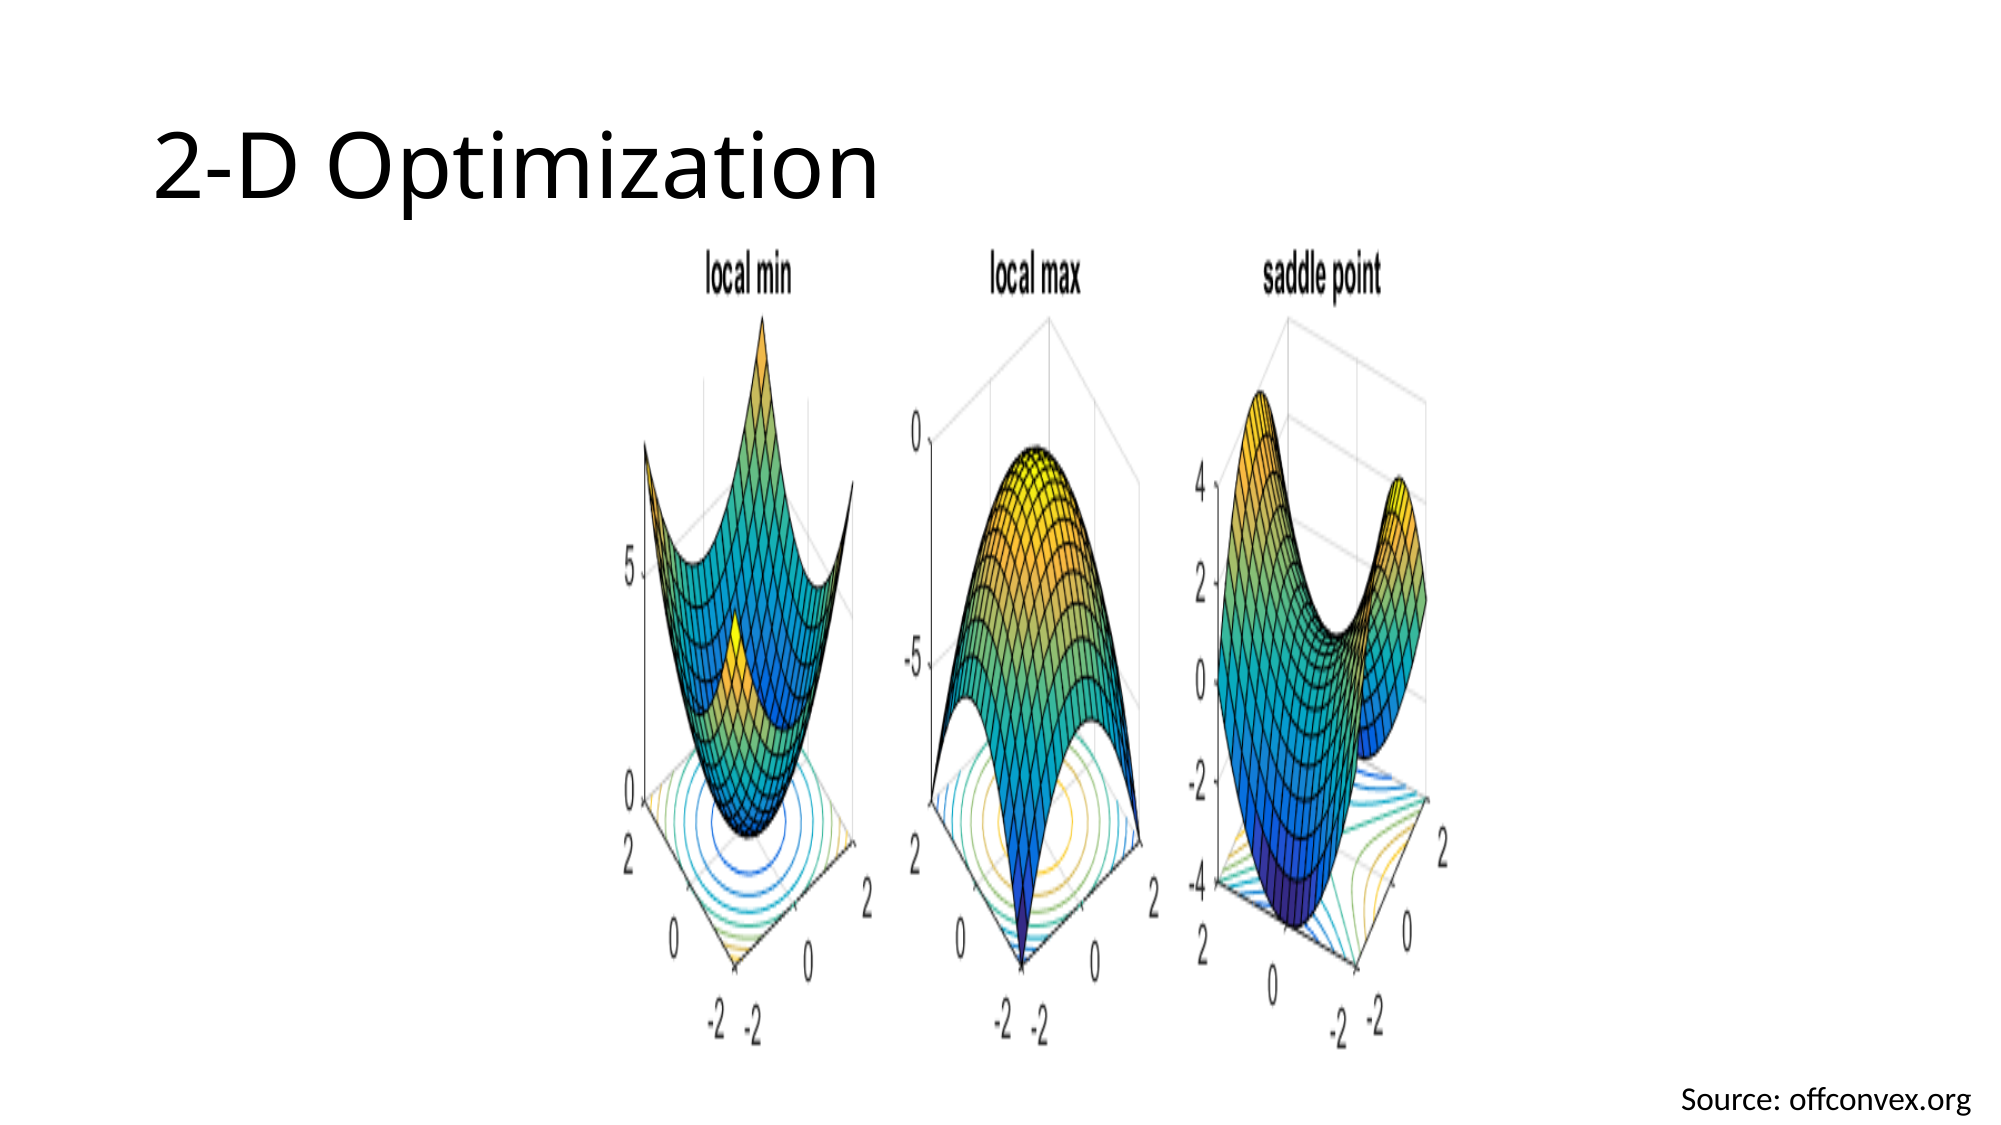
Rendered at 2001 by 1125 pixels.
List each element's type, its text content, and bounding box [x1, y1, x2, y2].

title 2-D Optimization [137, 59, 1863, 278]
text_box Source: offconvex.org [1665, 1069, 1988, 1125]
picture [512, 224, 1532, 1063]
